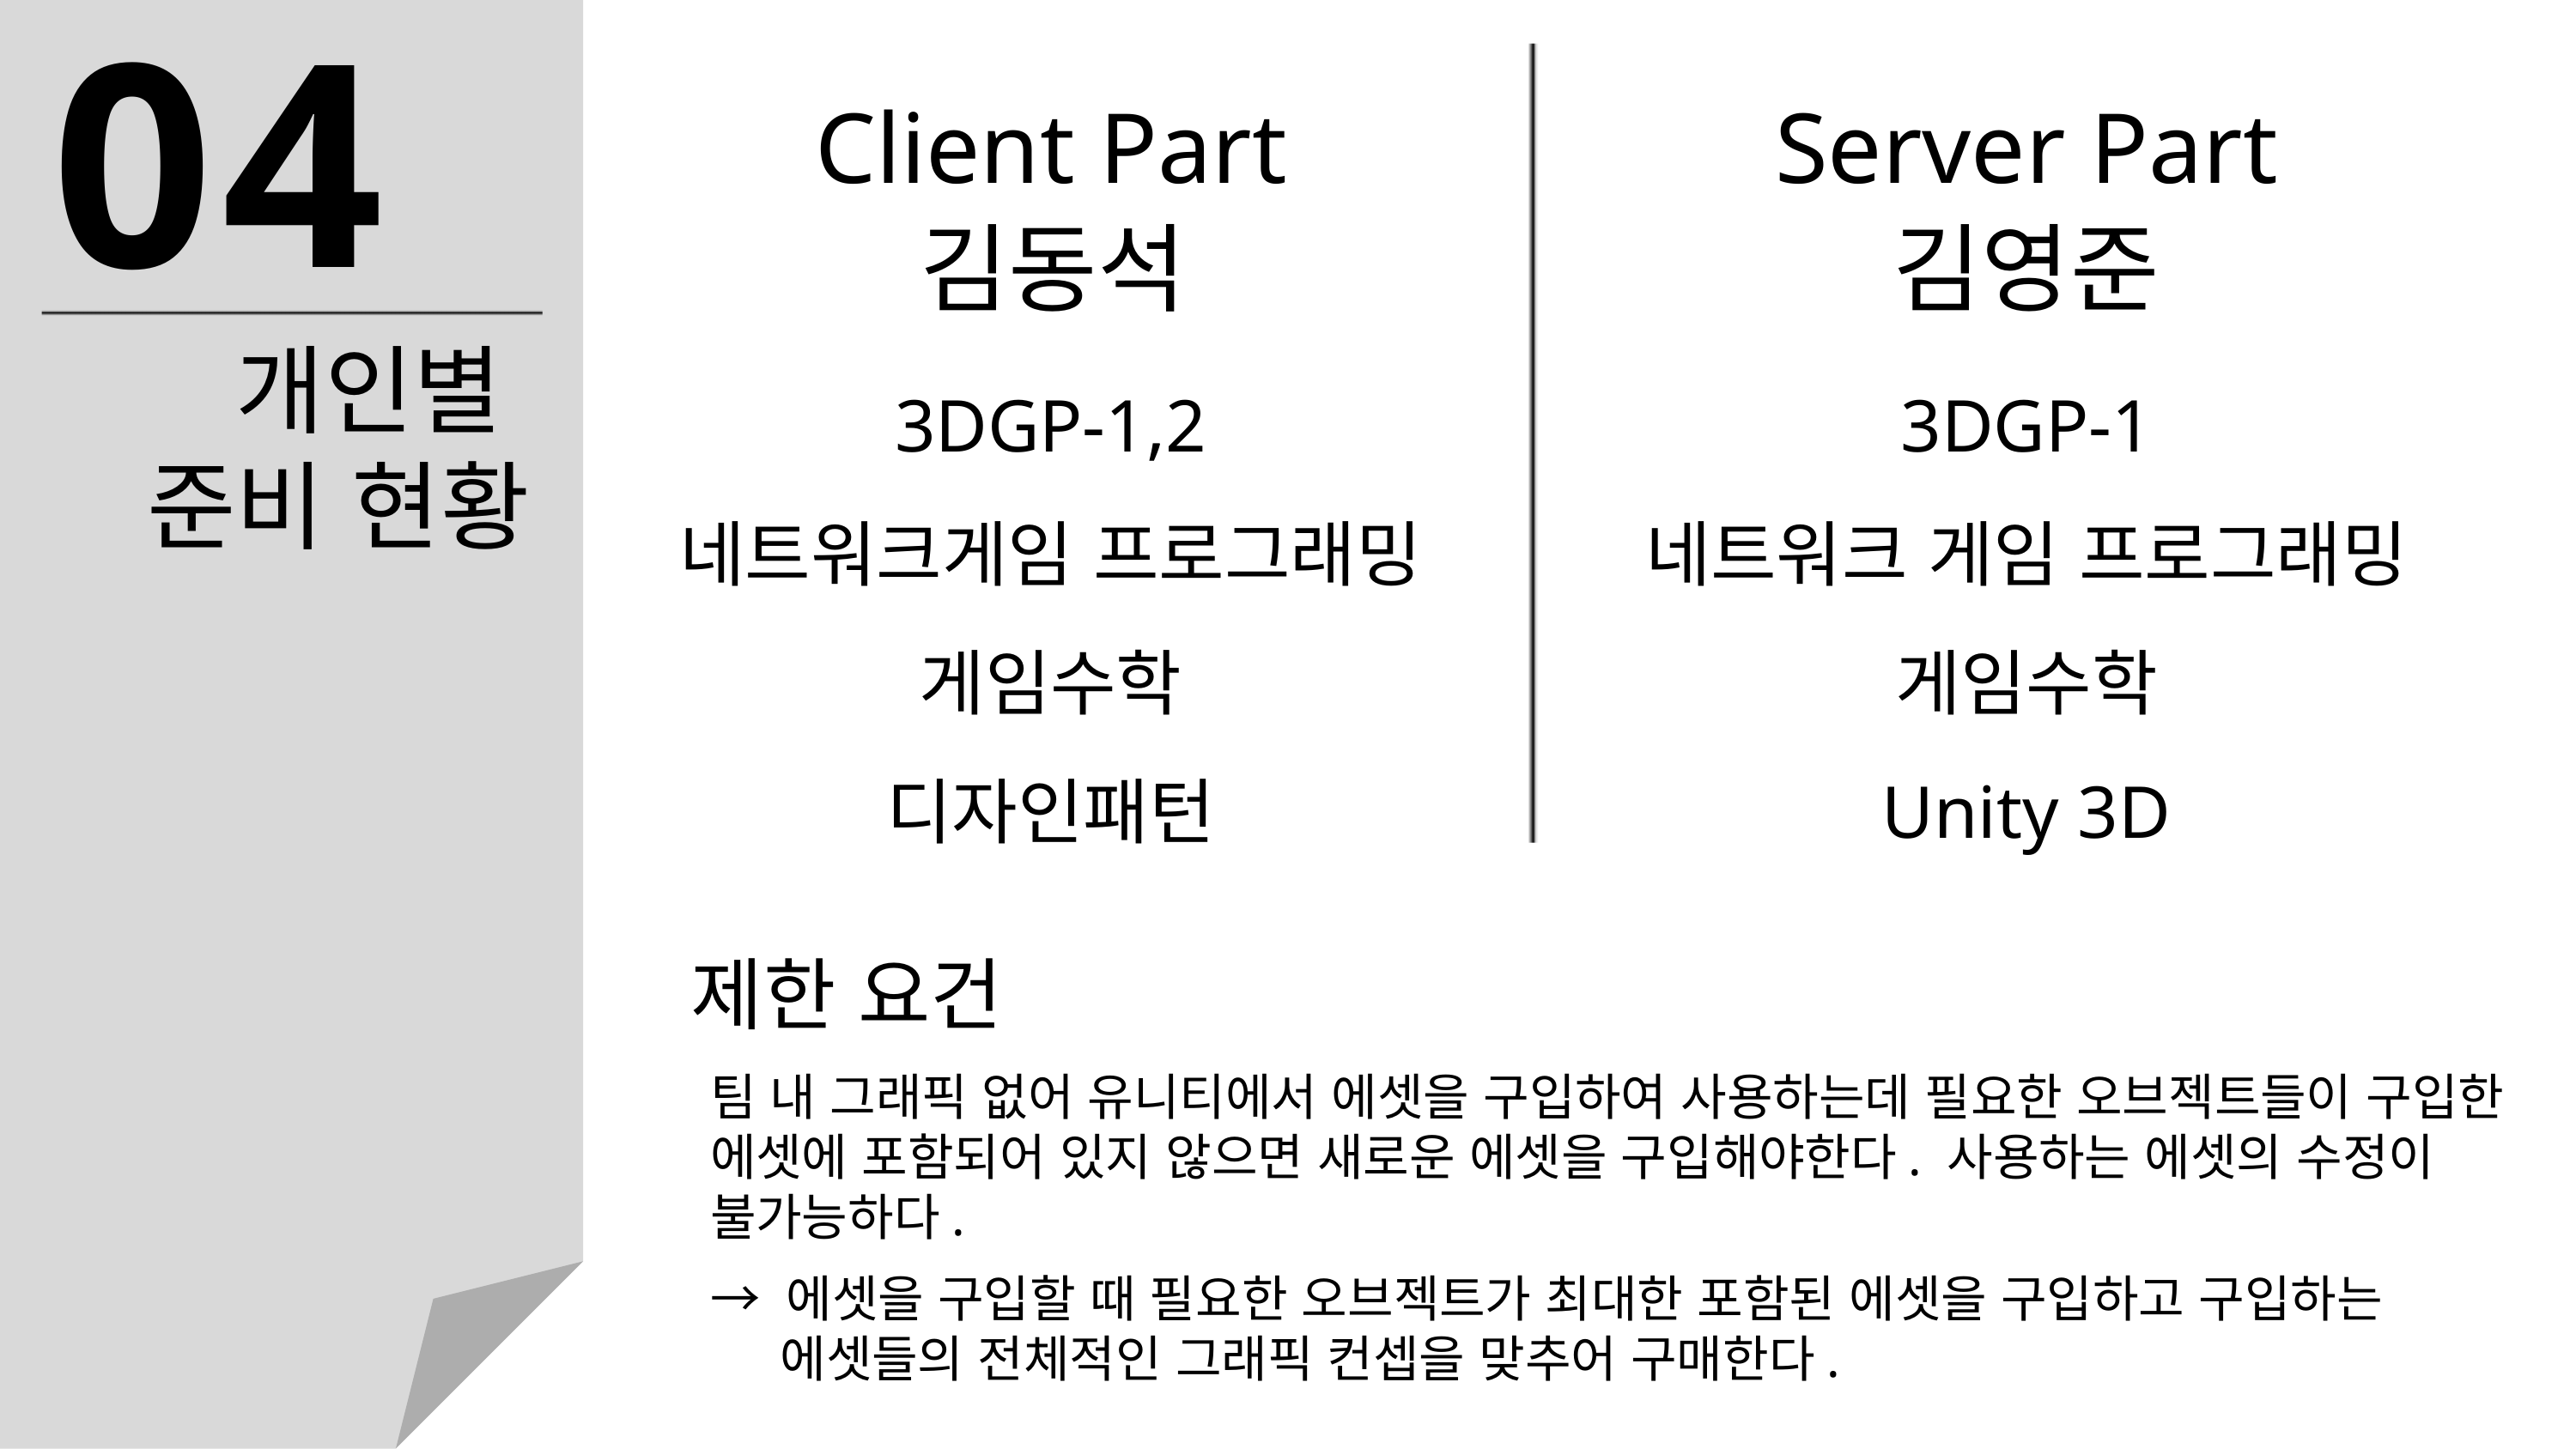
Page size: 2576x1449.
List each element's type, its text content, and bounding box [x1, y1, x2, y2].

text_box Client Part [802, 80, 1301, 209]
text_box Server Part [1762, 80, 2291, 209]
text_box [0, 0, 586, 1449]
text_box 김동석 [907, 201, 1200, 330]
picture [1133, 44, 1933, 842]
text_box 04 [39, 0, 473, 308]
text_box 김영준 [1880, 201, 2173, 330]
text_box 3DGP-1,2 네트워크게임 프로그래밍 게임수학 디자인패턴 [666, 330, 1435, 859]
text_box 04 [39, 323, 473, 360]
text_box 3DGP-1 네트워크 게임 프로그래밍 게임수학 Unity 3D [1632, 330, 2421, 859]
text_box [665, 938, 2555, 1294]
text_box → 에셋을 구입할 때 필요한 오브젝트가 최대한 포함된 에셋을 구입하고 구입하는 에셋들의 전체적인 그래픽 컨셉을 맞추어 구매한다. [697, 1303, 2555, 1433]
text_box 개인별 준비 현황 [0, 323, 543, 439]
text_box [40, 307, 543, 318]
